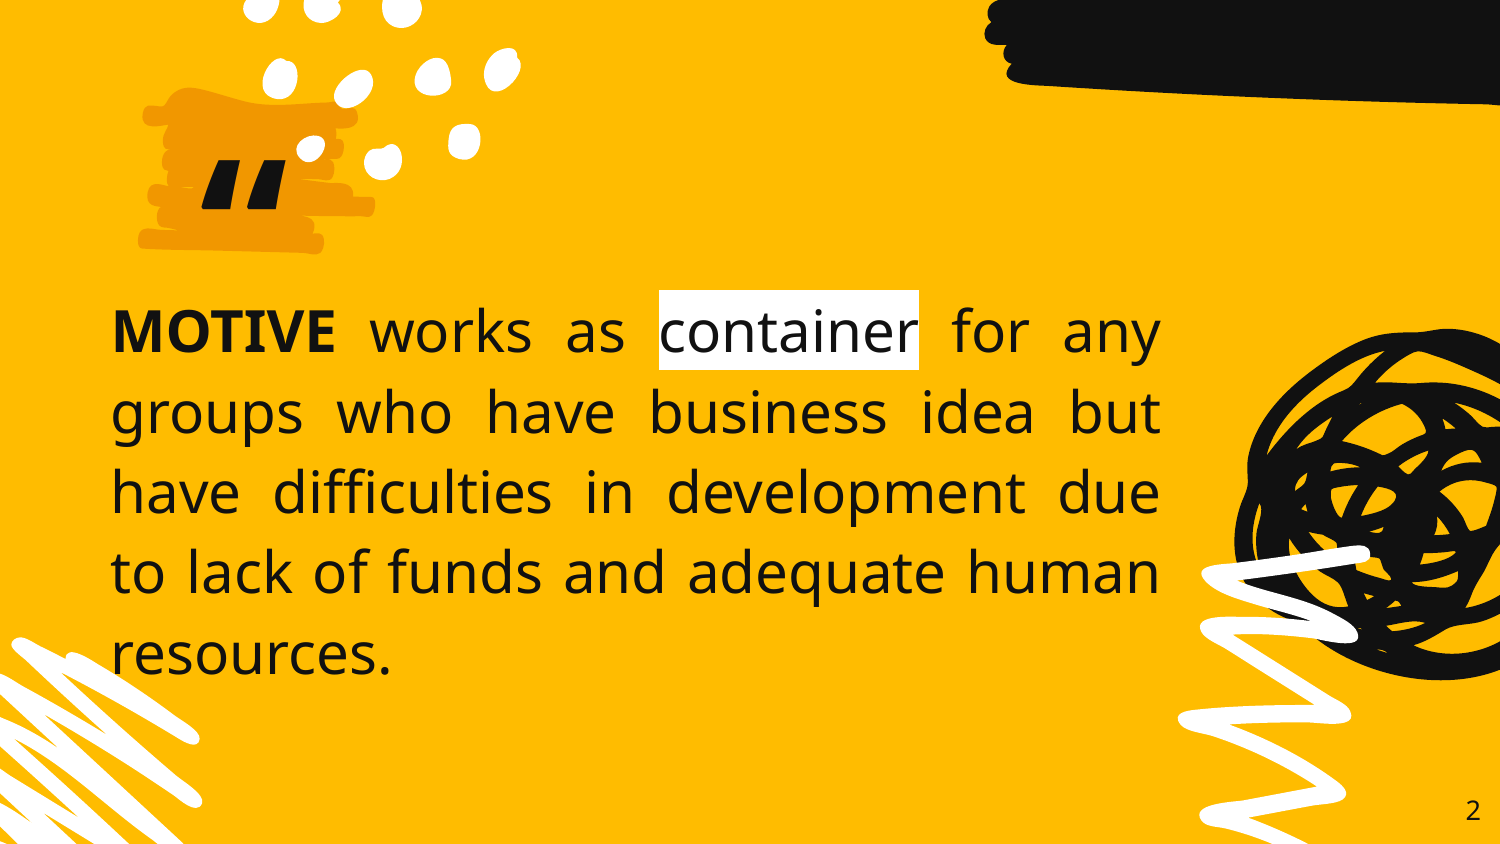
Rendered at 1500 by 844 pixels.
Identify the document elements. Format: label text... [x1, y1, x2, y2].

slide_number 2 [1391, 779, 1482, 844]
list MOTIVE works as container for any groups who have business idea but have difficulties in development due to lack of funds and adequate human resources. [110, 283, 1162, 587]
